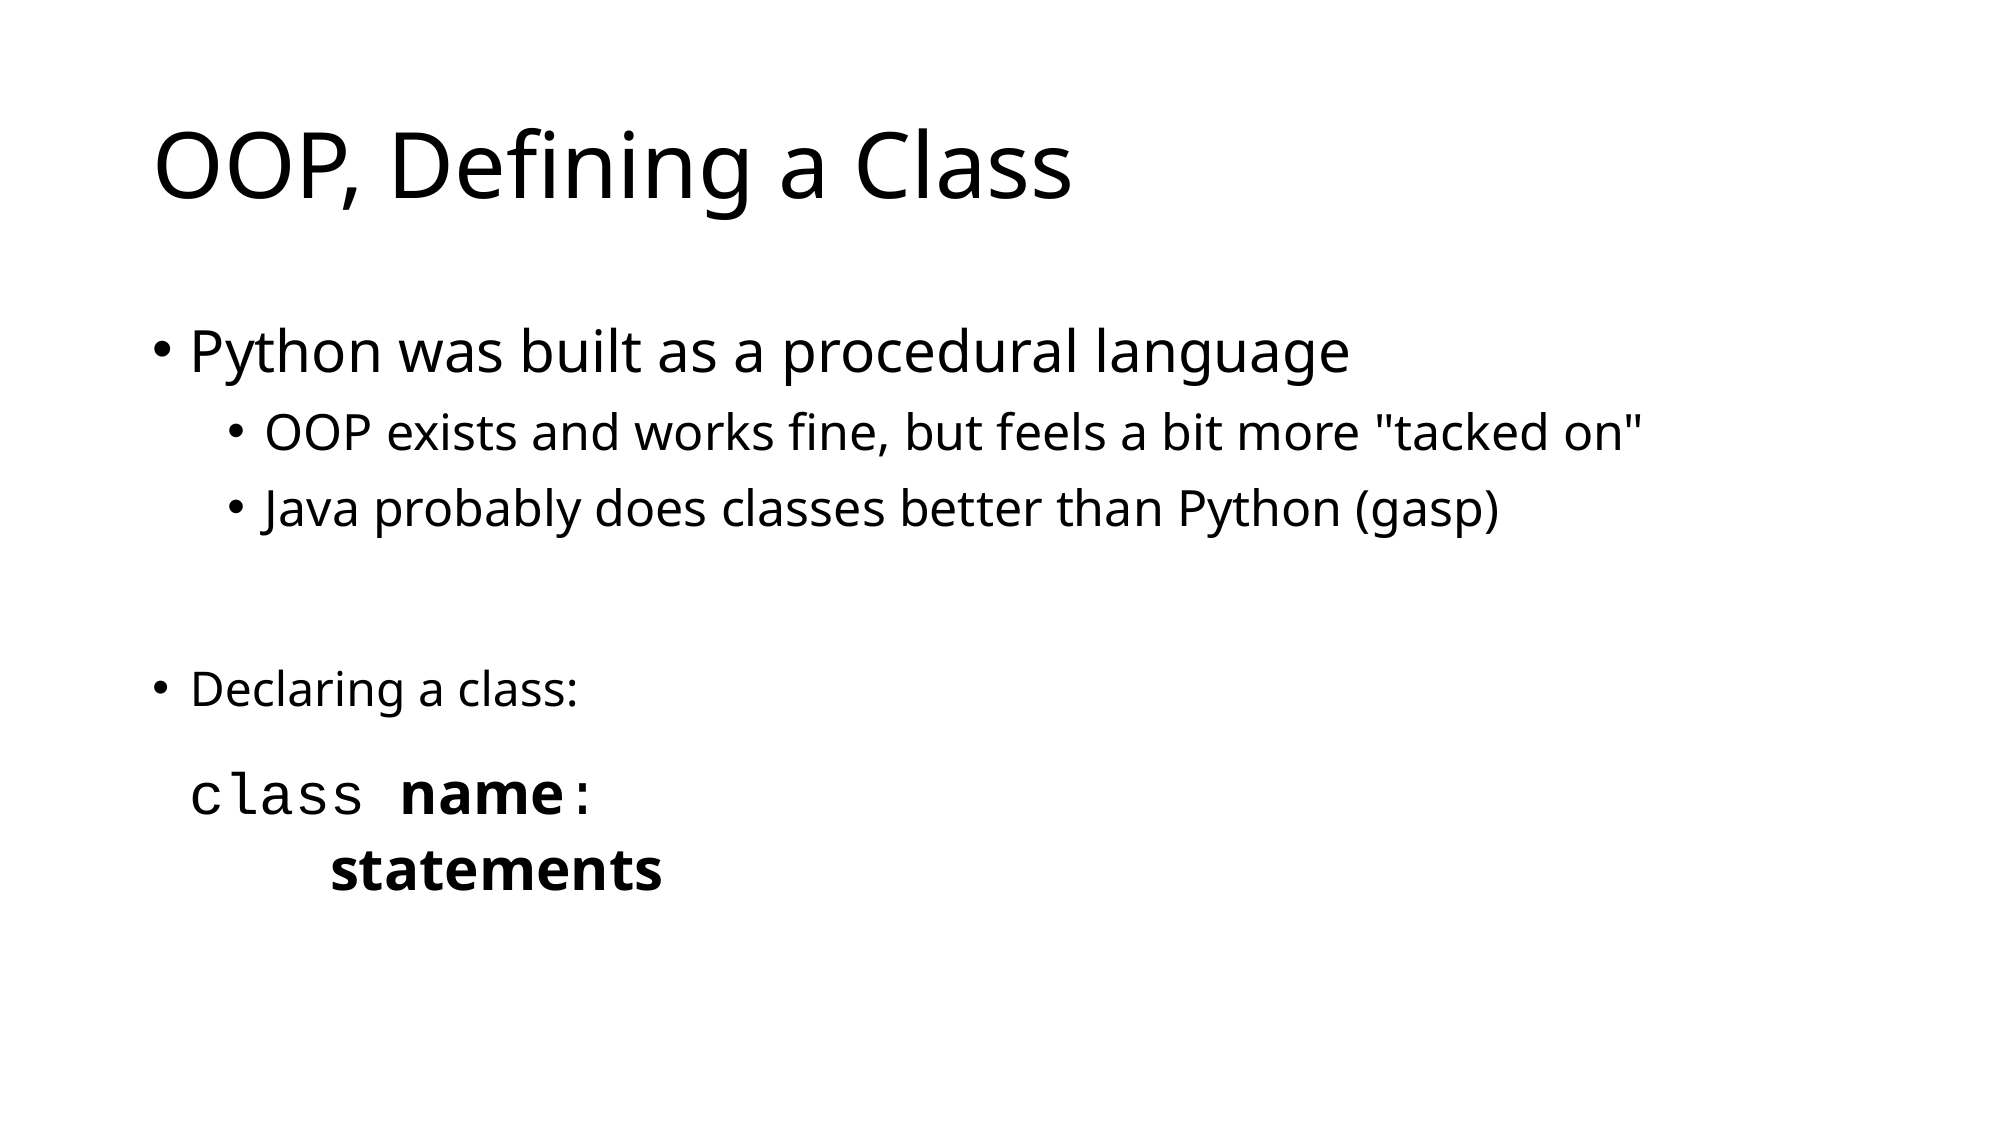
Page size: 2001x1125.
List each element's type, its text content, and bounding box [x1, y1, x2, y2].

list Python was built as a procedural language OOP exists and works fine, but feels a bit more "tacked on" Java probably does classes better than Python (gasp) Declaring a class: class name: statements [137, 299, 1863, 1014]
title OOP, Defining a Class [137, 59, 1863, 278]
